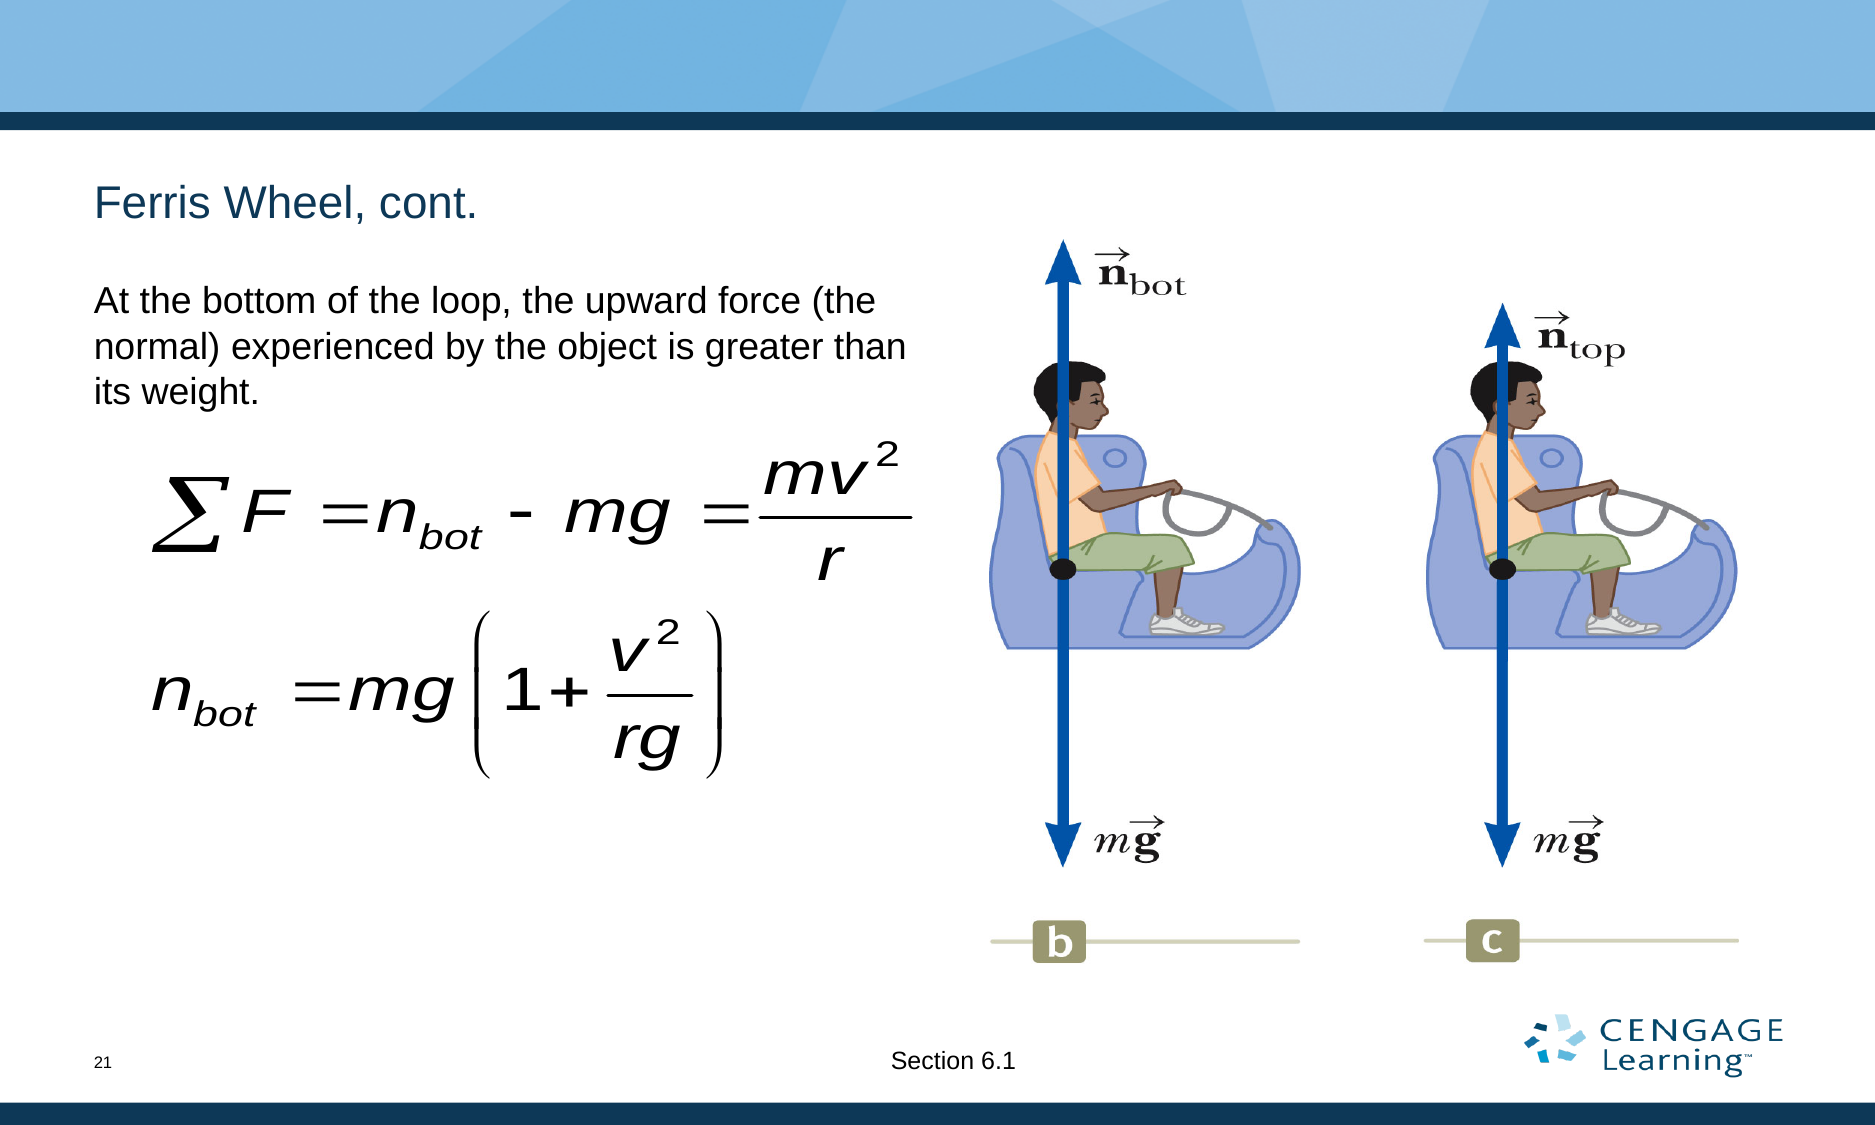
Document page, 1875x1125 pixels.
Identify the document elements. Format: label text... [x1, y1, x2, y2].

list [140, 424, 926, 793]
picture [0, 0, 1875, 112]
picture [1494, 990, 1812, 1101]
slide_number 21 [93, 1051, 141, 1090]
title Ferris Wheel, cont. [93, 149, 1782, 250]
text_box Section 6.1 [734, 1037, 1032, 1083]
list At the bottom of the loop, the upward force (the normal) experienced by the object is greater than its weight. [93, 275, 922, 1004]
picture [989, 239, 1739, 967]
